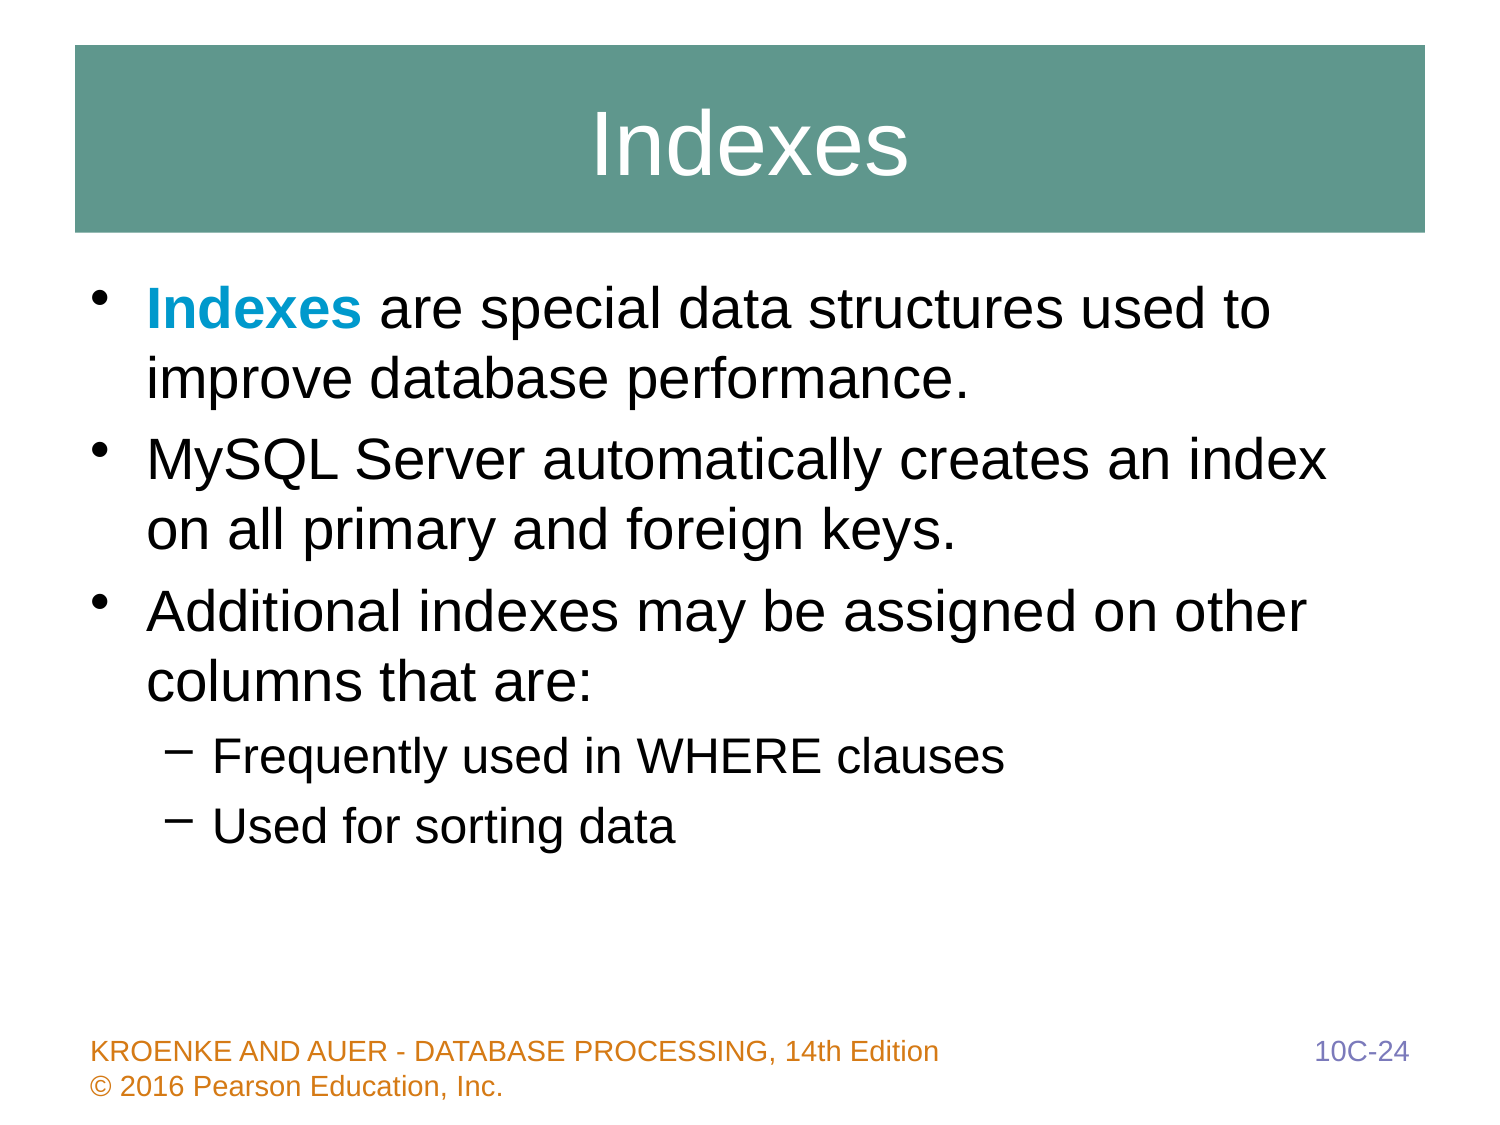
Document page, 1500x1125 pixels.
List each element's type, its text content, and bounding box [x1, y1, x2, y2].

title Indexes [74, 44, 1426, 233]
footer KROENKE AND AUER - DATABASE PROCESSING, 14th Edition © 2016 Pearson Education, Inc. [74, 1024, 963, 1104]
list Indexes are special data structures used to improve database performance. MySQL Server automatically creates an index on all primary and foreign keys. Additional indexes may be assigned on other columns that are: Frequently used in WHERE clauses Used for sorting data [74, 262, 1426, 1006]
slide_number 10C-24 [1074, 1024, 1426, 1103]
